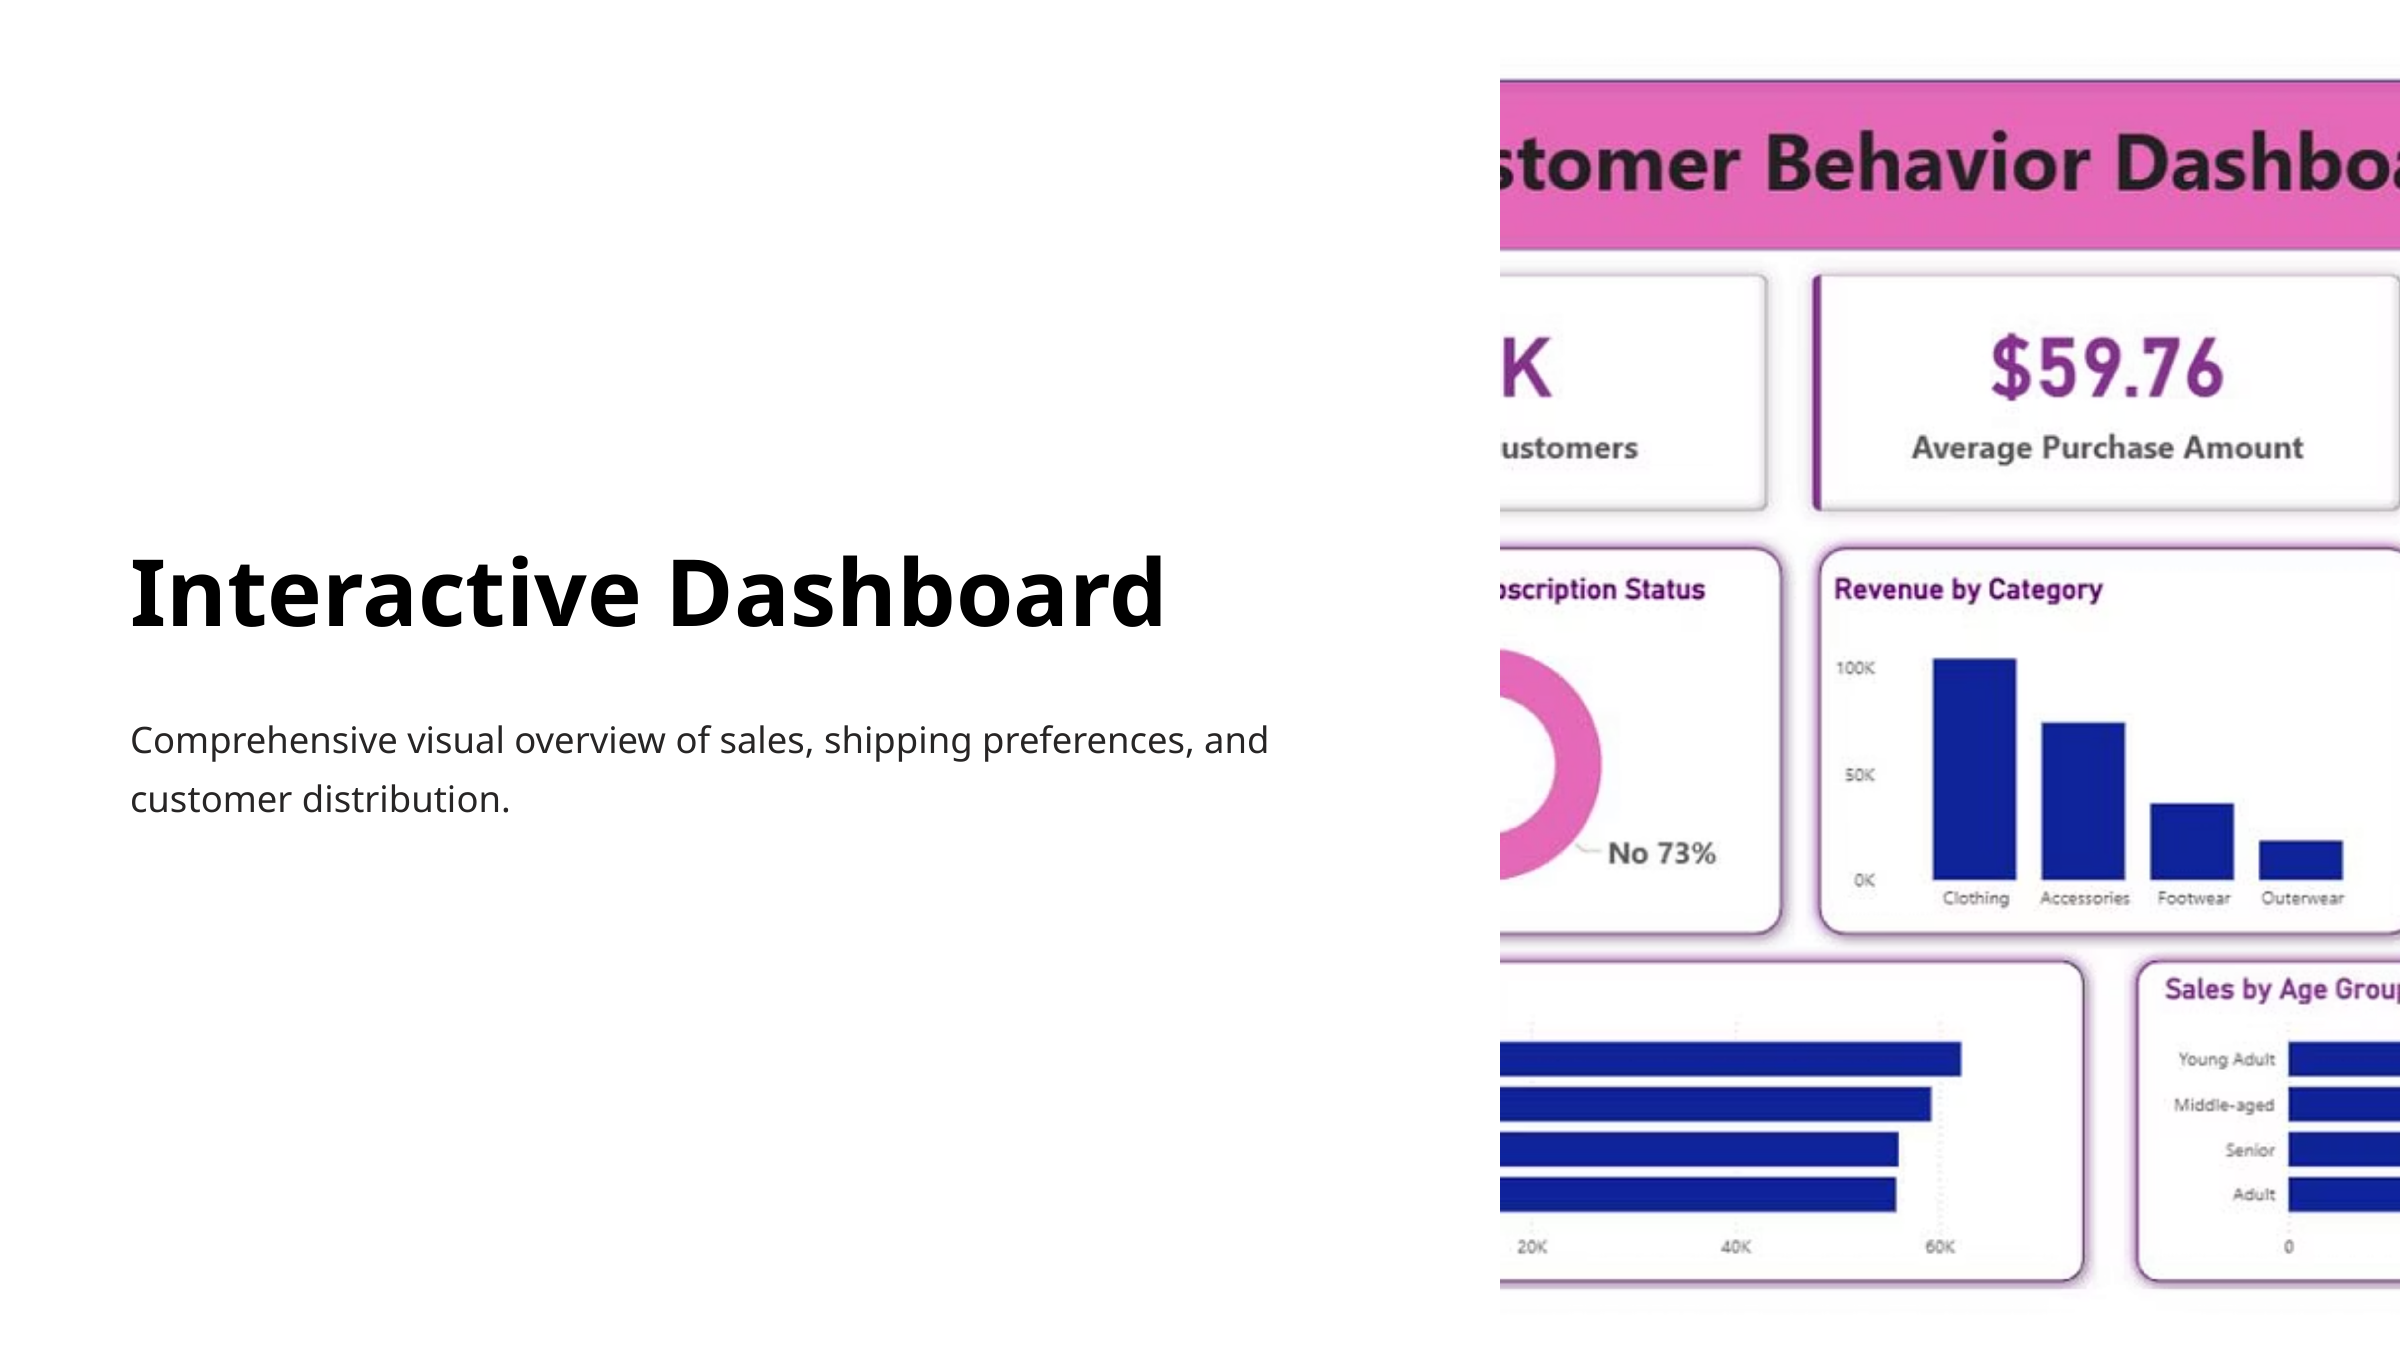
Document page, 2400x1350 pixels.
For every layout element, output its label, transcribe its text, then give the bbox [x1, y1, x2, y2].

text_box Comprehensive visual overview of sales, shipping preferences, and customer distribution. [130, 701, 1370, 821]
picture [1499, 0, 2400, 1350]
text_box Interactive Dashboard [130, 529, 1135, 646]
